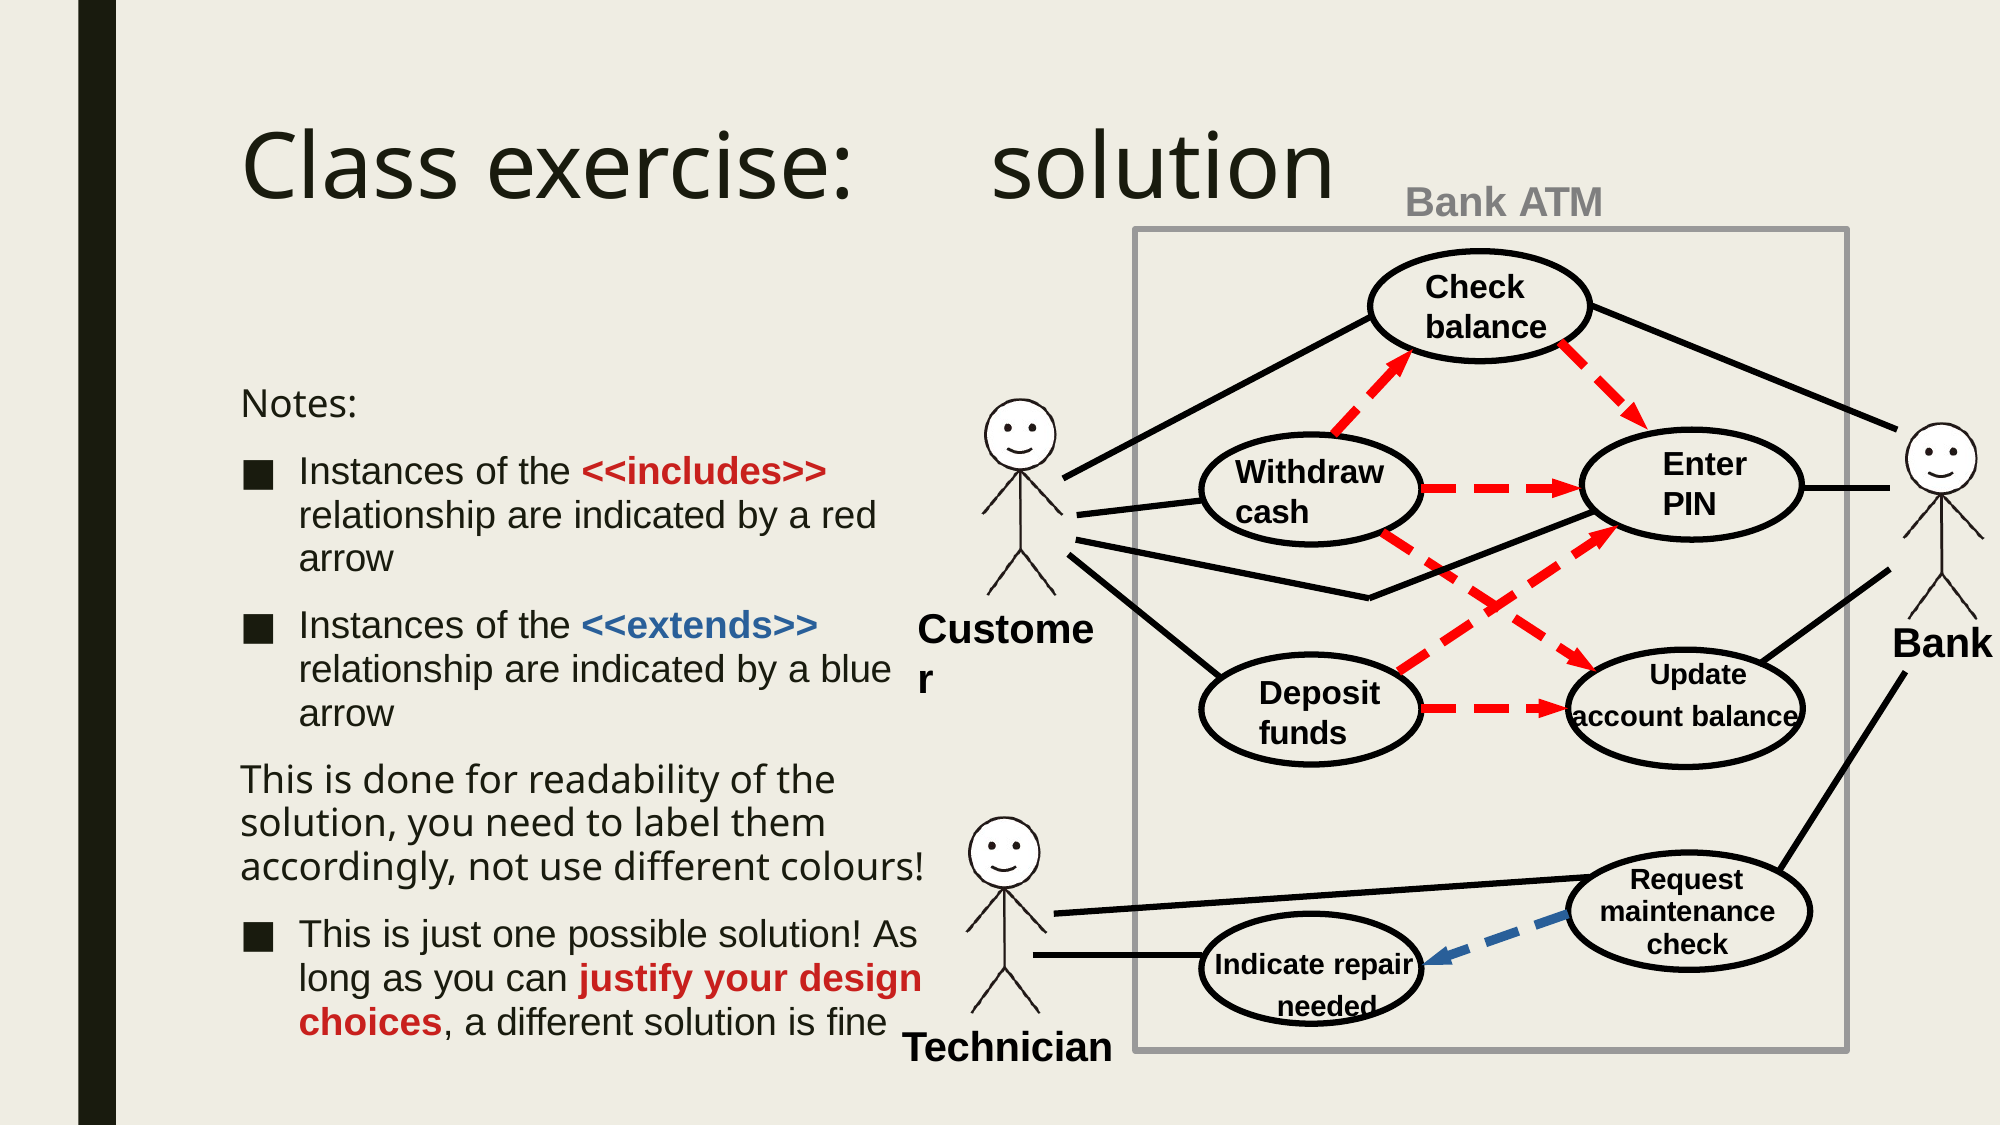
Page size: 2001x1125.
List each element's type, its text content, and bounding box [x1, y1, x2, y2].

list Notes: Instances of the <<includes>> relationship are indicated by a red arrow Instances of the <<extends>> relationship are indicated by a blue arrow This is done for readability of the solution, you need to label them accordingly, not use different colours! This is just one possible solution! As long as you can justify your design choices, a different solution is fine [225, 375, 955, 1092]
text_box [899, 172, 2000, 1070]
title Class exercise: solution [225, 112, 1800, 357]
